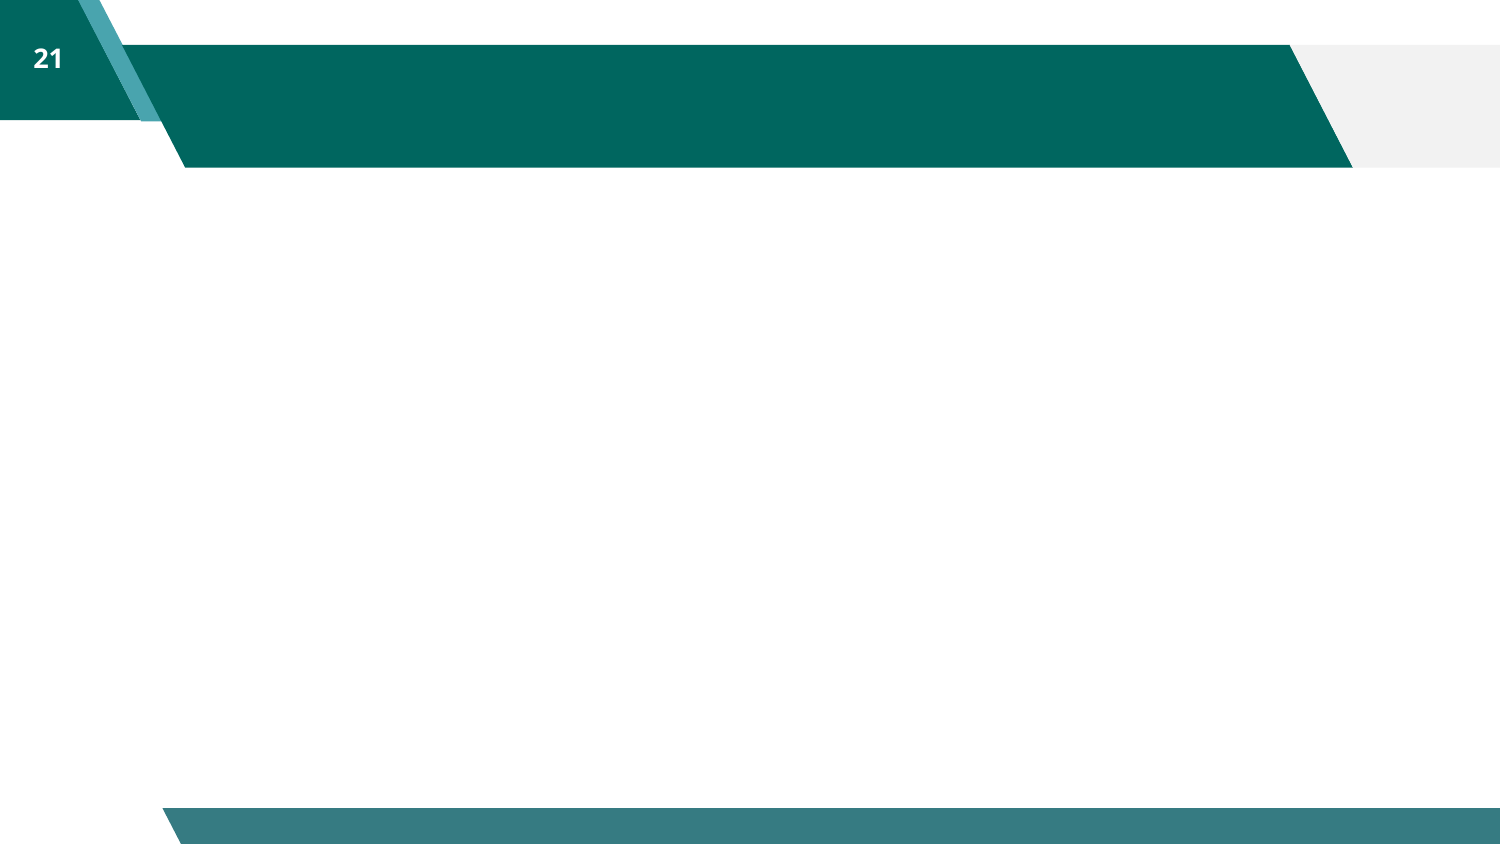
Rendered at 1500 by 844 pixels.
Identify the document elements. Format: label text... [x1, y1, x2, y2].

slide_number 21 [0, 0, 98, 121]
